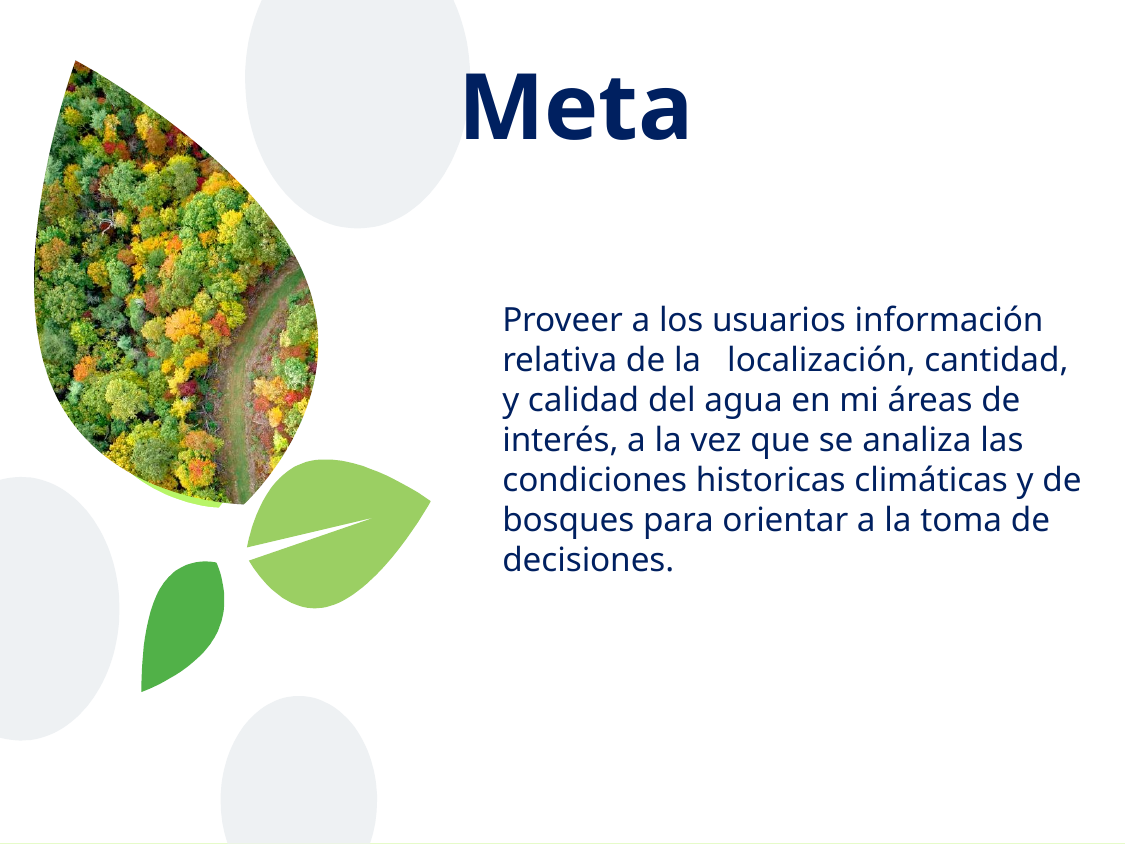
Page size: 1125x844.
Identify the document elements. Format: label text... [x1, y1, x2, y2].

list Proveer a los usuarios información relativa de la localización, cantidad, y calidad del agua en mi áreas de interés, a la vez que se analiza las condiciones historicas climáticas y de bosques para orientar a la toma de decisiones. [487, 283, 1100, 691]
title Meta [443, 59, 1070, 173]
picture [33, 61, 321, 505]
